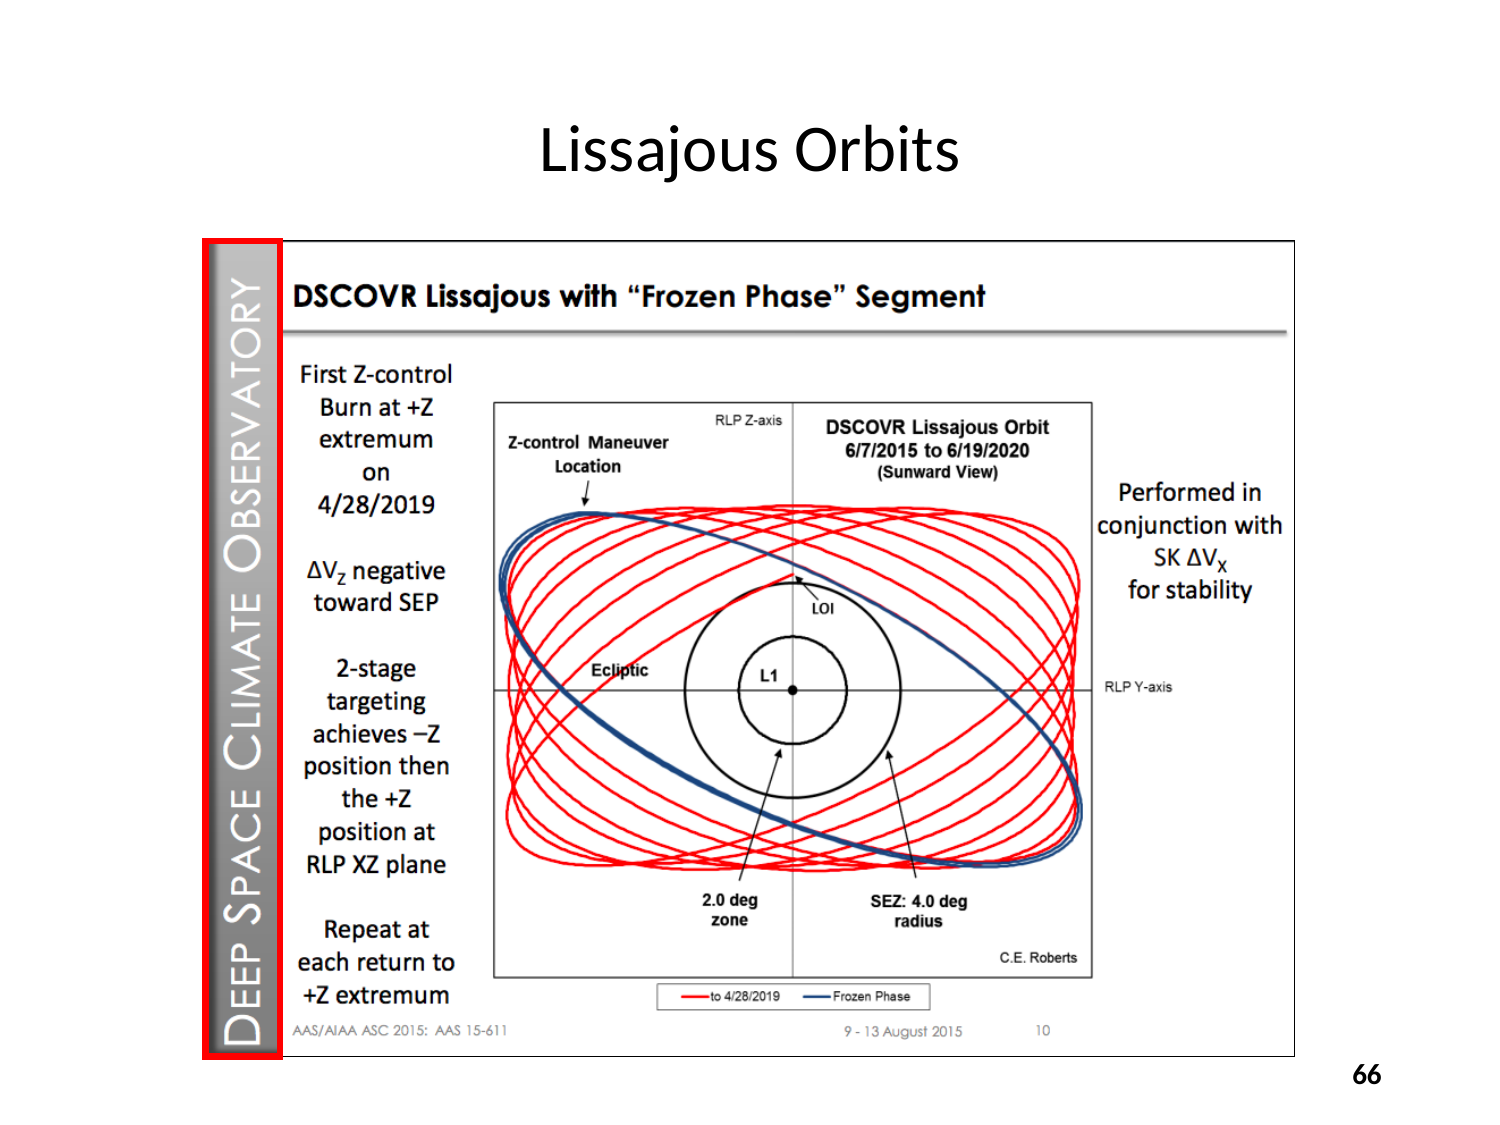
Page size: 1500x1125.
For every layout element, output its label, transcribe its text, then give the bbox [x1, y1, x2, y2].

picture [205, 240, 1295, 1057]
title Lissajous Orbits [103, 59, 1397, 241]
slide_number 66 [1059, 1042, 1397, 1103]
